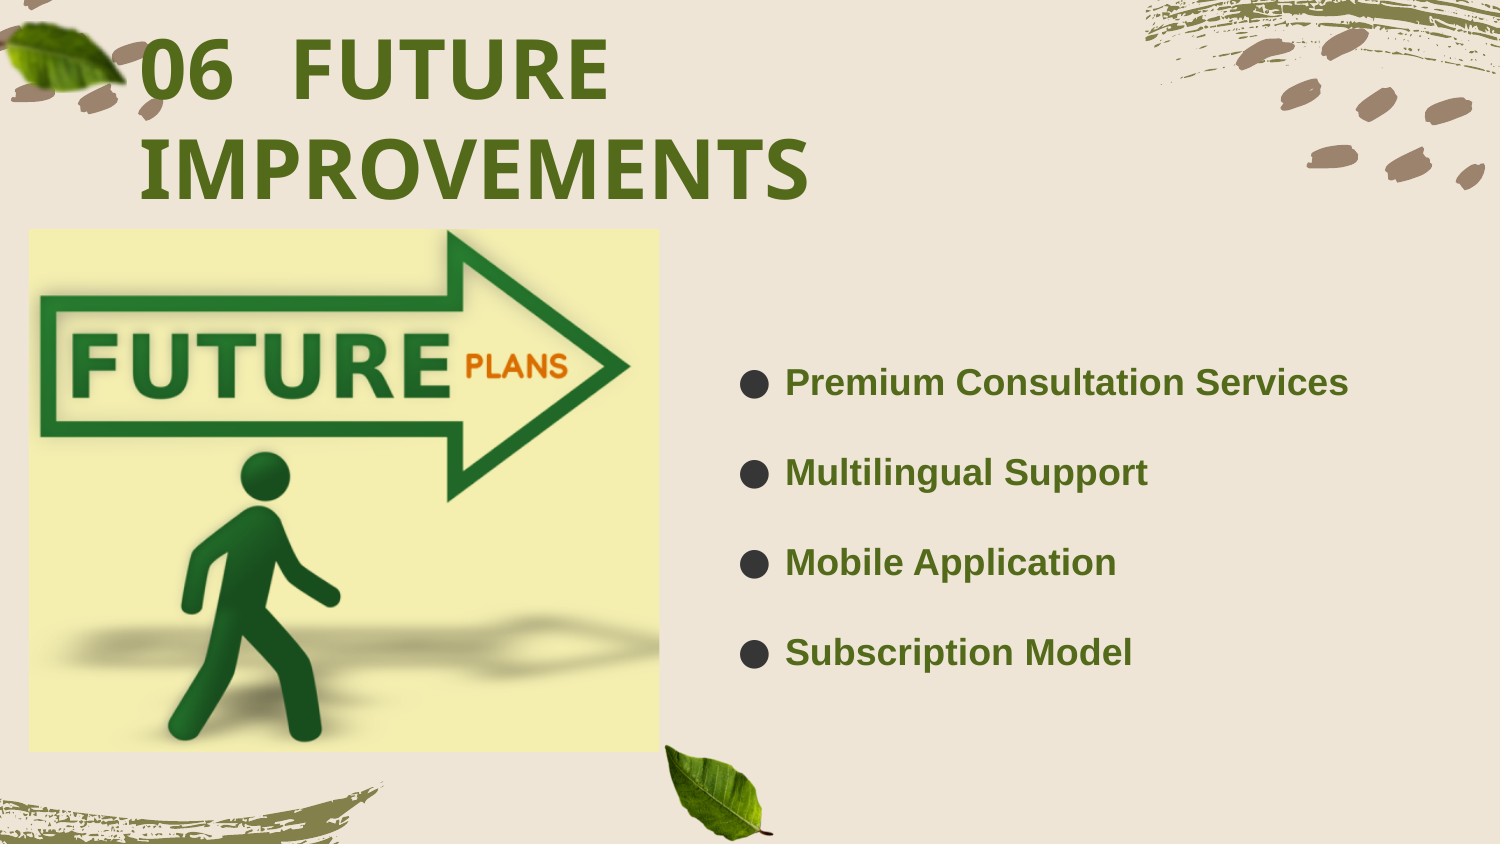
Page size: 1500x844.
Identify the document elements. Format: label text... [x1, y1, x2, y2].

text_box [1255, 13, 1481, 212]
title 06 FUTURE IMPROVEMENTS [124, 69, 1180, 164]
picture [28, 229, 660, 752]
subtitle Premium Consultation Services Multilingual Support Mobile Application Subscription Model [723, 297, 1390, 684]
picture [0, 21, 127, 93]
picture [640, 737, 792, 844]
